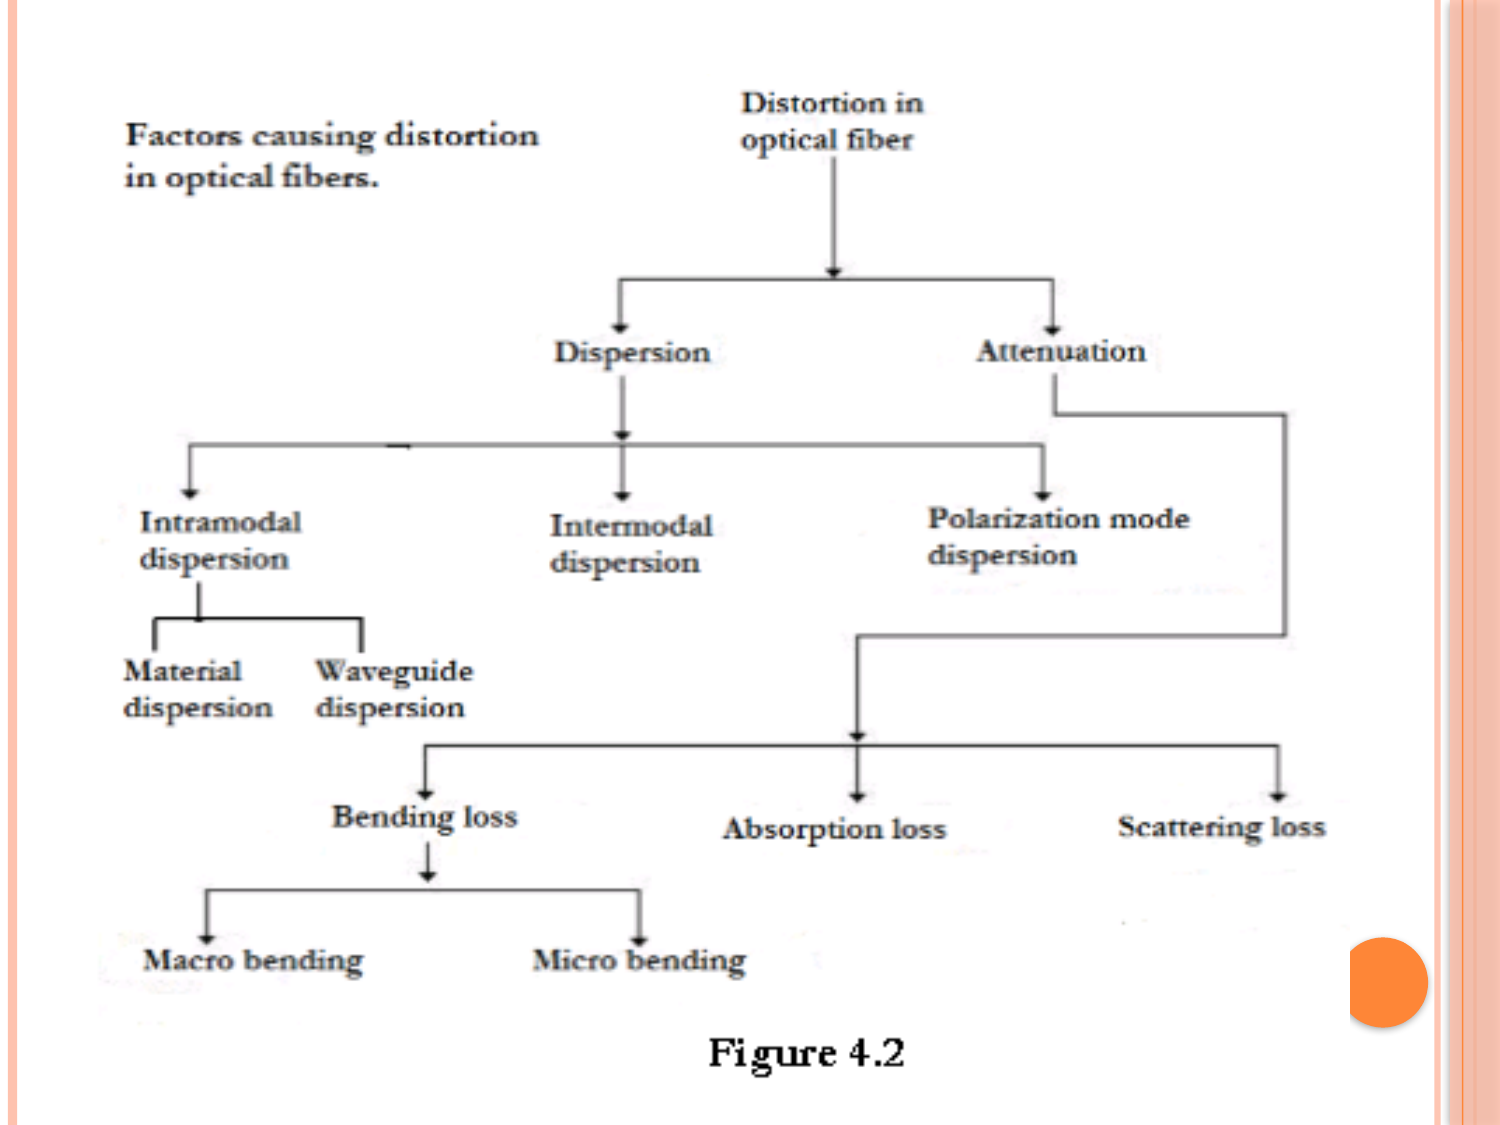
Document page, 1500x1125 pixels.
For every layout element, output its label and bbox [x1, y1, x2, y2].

list [90, 74, 1351, 1092]
